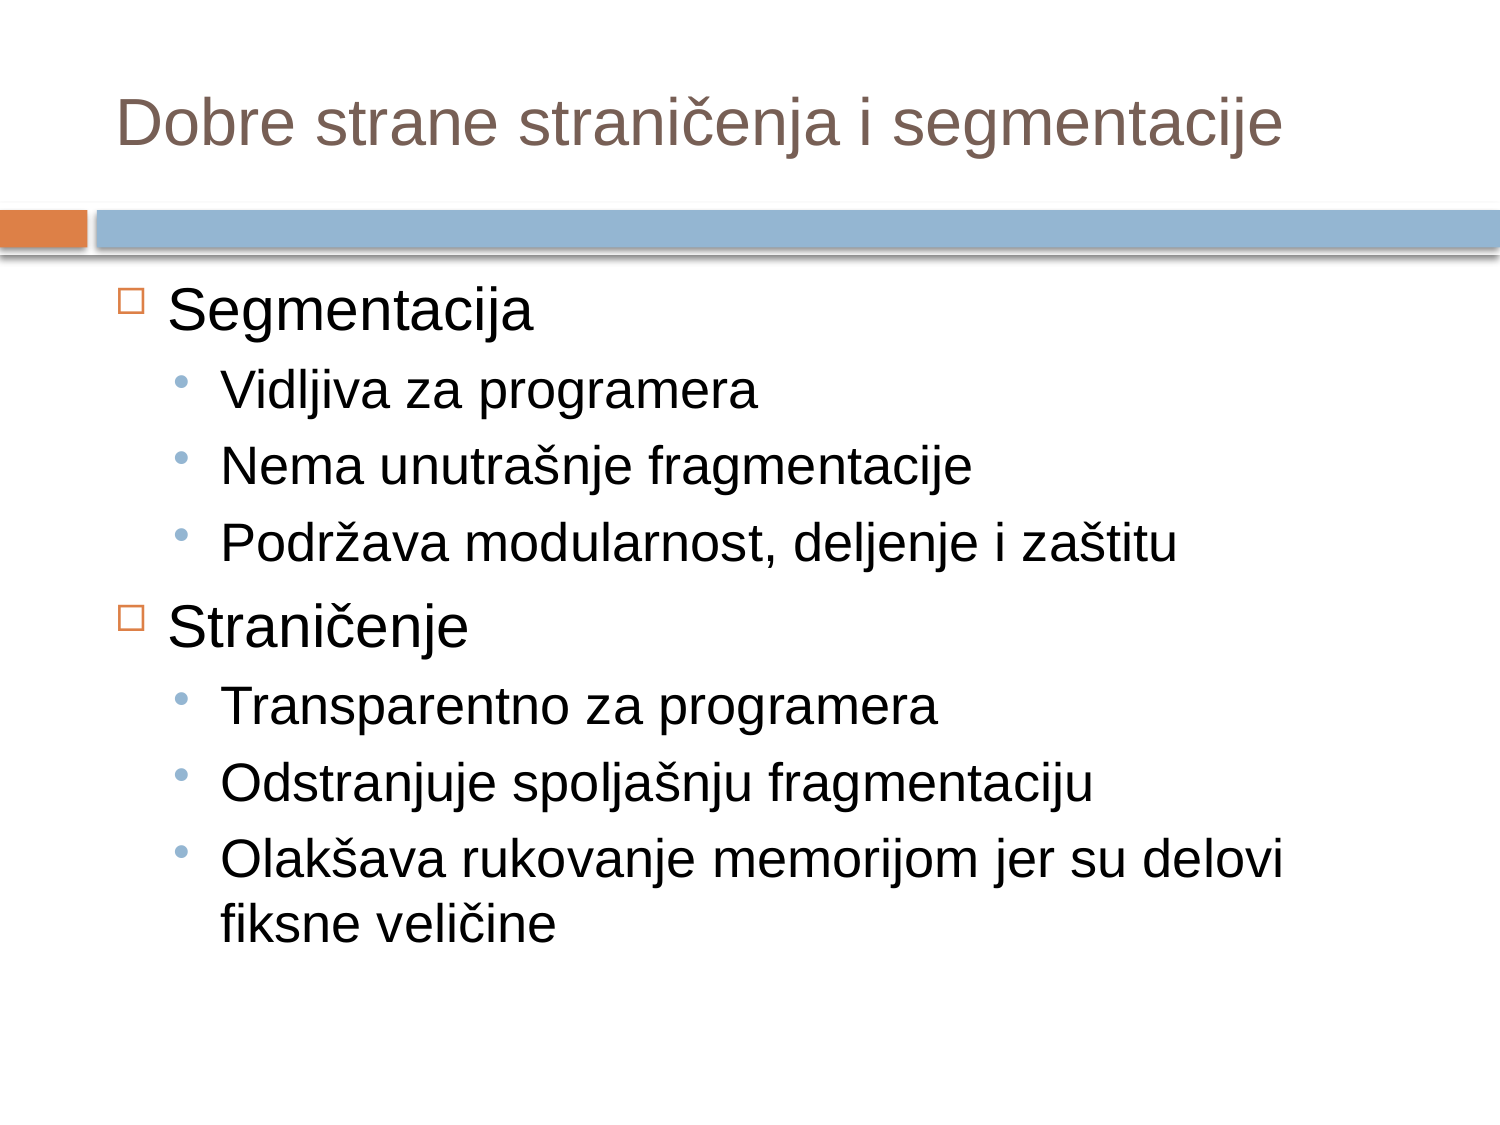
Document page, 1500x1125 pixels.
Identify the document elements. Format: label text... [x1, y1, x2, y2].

title Dobre strane straničenja i segmentacije [100, 37, 1438, 200]
list Segmentacija Vidljiva za programera Nema unutrašnje fragmentacije Podržava modularnost, deljenje i zaštitu Straničenje Transparentno za programera Odstranjuje spoljašnju fragmentaciju Olakšava rukovanje memorijom jer su delovi fiksne veličine [100, 262, 1438, 1000]
